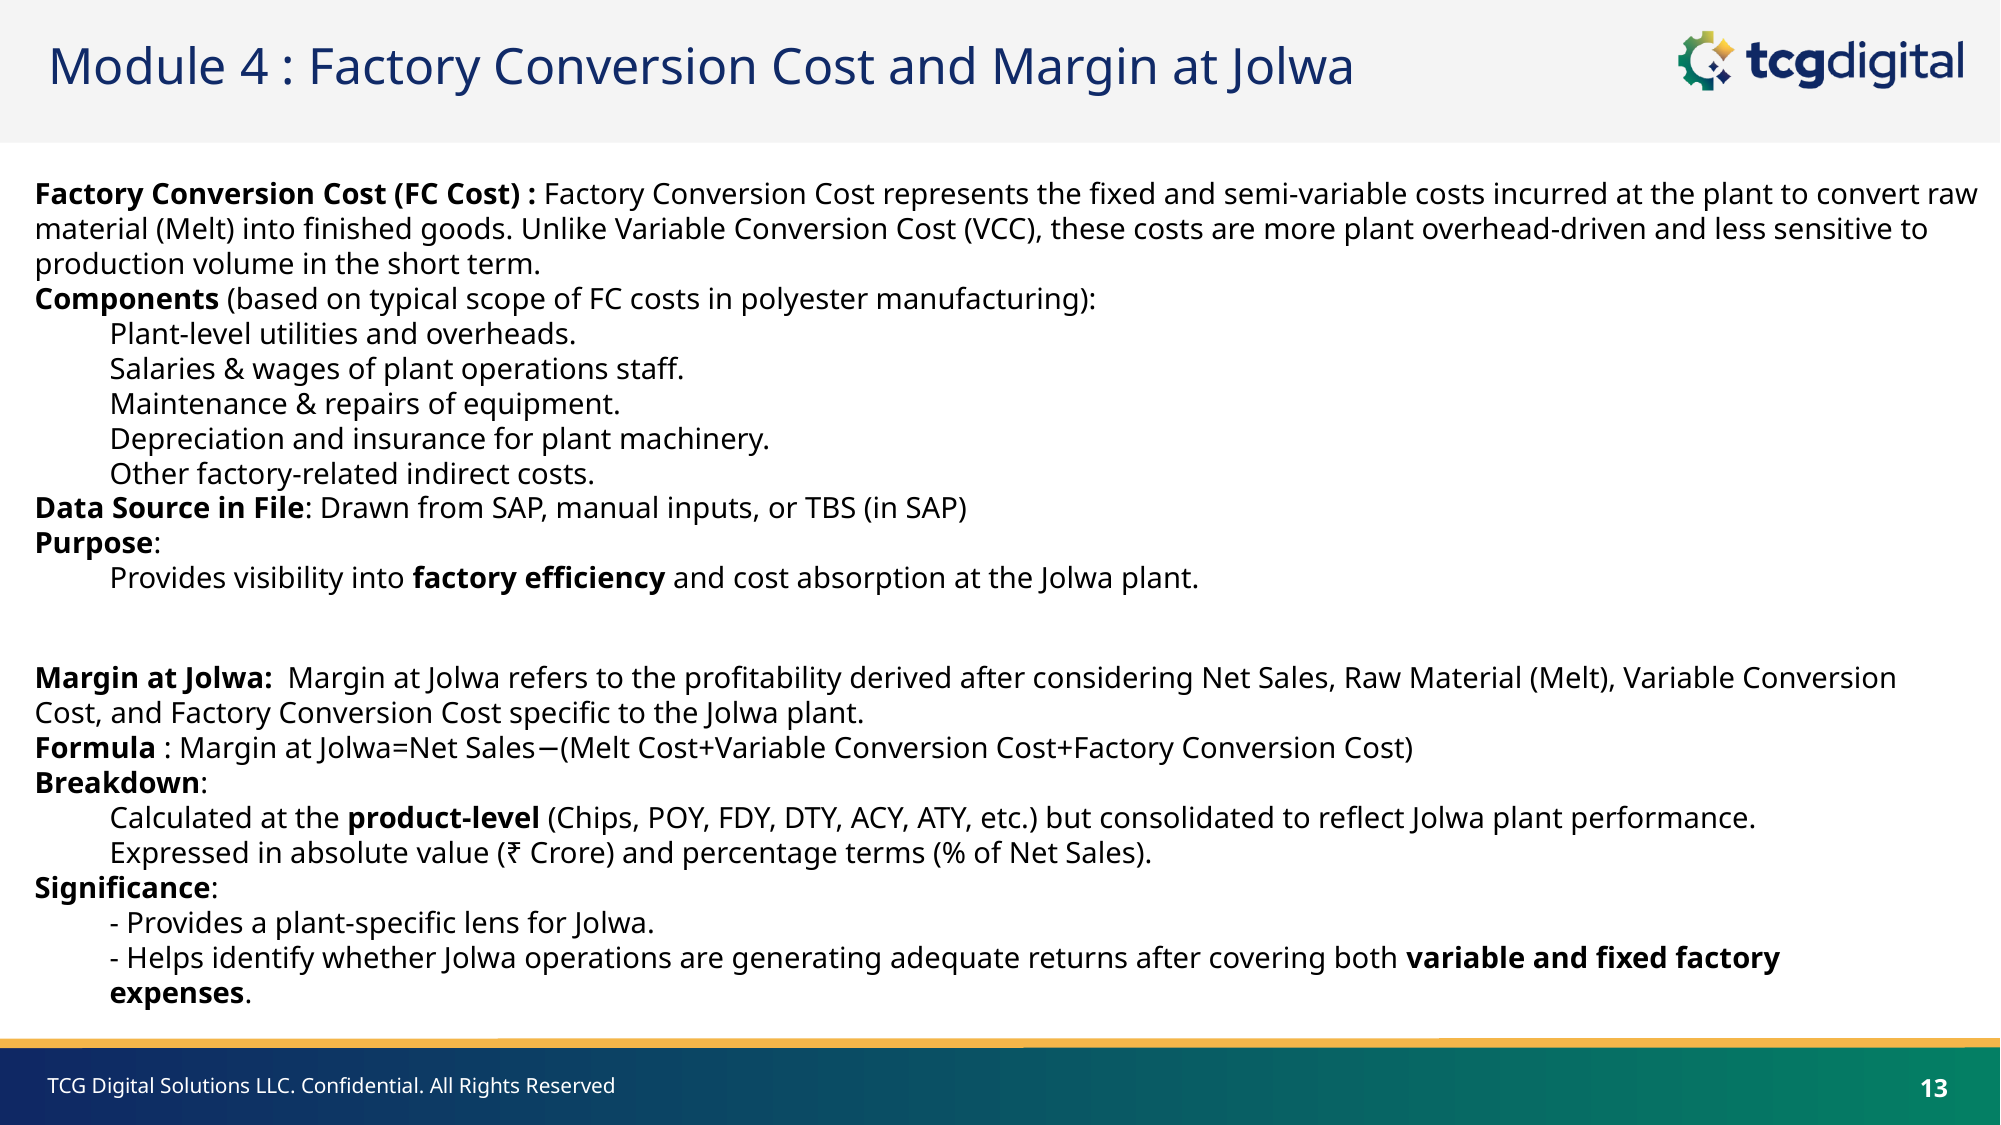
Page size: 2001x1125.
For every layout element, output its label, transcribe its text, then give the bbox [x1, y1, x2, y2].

text_box Factory Conversion Cost (FC Cost) : Factory Conversion Cost represents the fixed and semi-variable costs incurred at the plant to convert raw material (Melt) into finished goods. Unlike Variable Conversion Cost (VCC), these costs are more plant overhead-driven and less sensitive to production volume in the short term. Components (based on typical scope of FC costs in polyester manufacturing): Plant-level utilities and overheads. Salaries & wages of plant operations staff. Maintenance & repairs of equipment. Depreciation and insurance for plant machinery. Other factory-related indirect costs. Data Source in File: Drawn from SAP, manual inputs, or TBS (in SAP) Purpose: Provides visibility into factory efficiency and cost absorption at the Jolwa plant. [19, 167, 2000, 603]
text_box Module 4 : Factory Conversion Cost and Margin at Jolwa [48, 34, 1474, 95]
picture [1673, 27, 1963, 95]
text_box Margin at Jolwa: Margin at Jolwa refers to the profitability derived after considering Net Sales, Raw Material (Melt), Variable Conversion Cost, and Factory Conversion Cost specific to the Jolwa plant. Formula : Margin at Jolwa=Net Sales−(Melt Cost+Variable Conversion Cost+Factory Conversion Cost) Breakdown: Calculated at the product-level (Chips, POY, FDY, DTY, ACY, ATY, etc.) but consolidated to reflect Jolwa plant performance. Expressed in absolute value (₹ Crore) and percentage terms (% of Net Sales). Significance: - Provides a plant-specific lens for Jolwa. - Helps identify whether Jolwa operations are generating adequate returns after covering both variable and fixed factory expenses. [19, 651, 1939, 1052]
